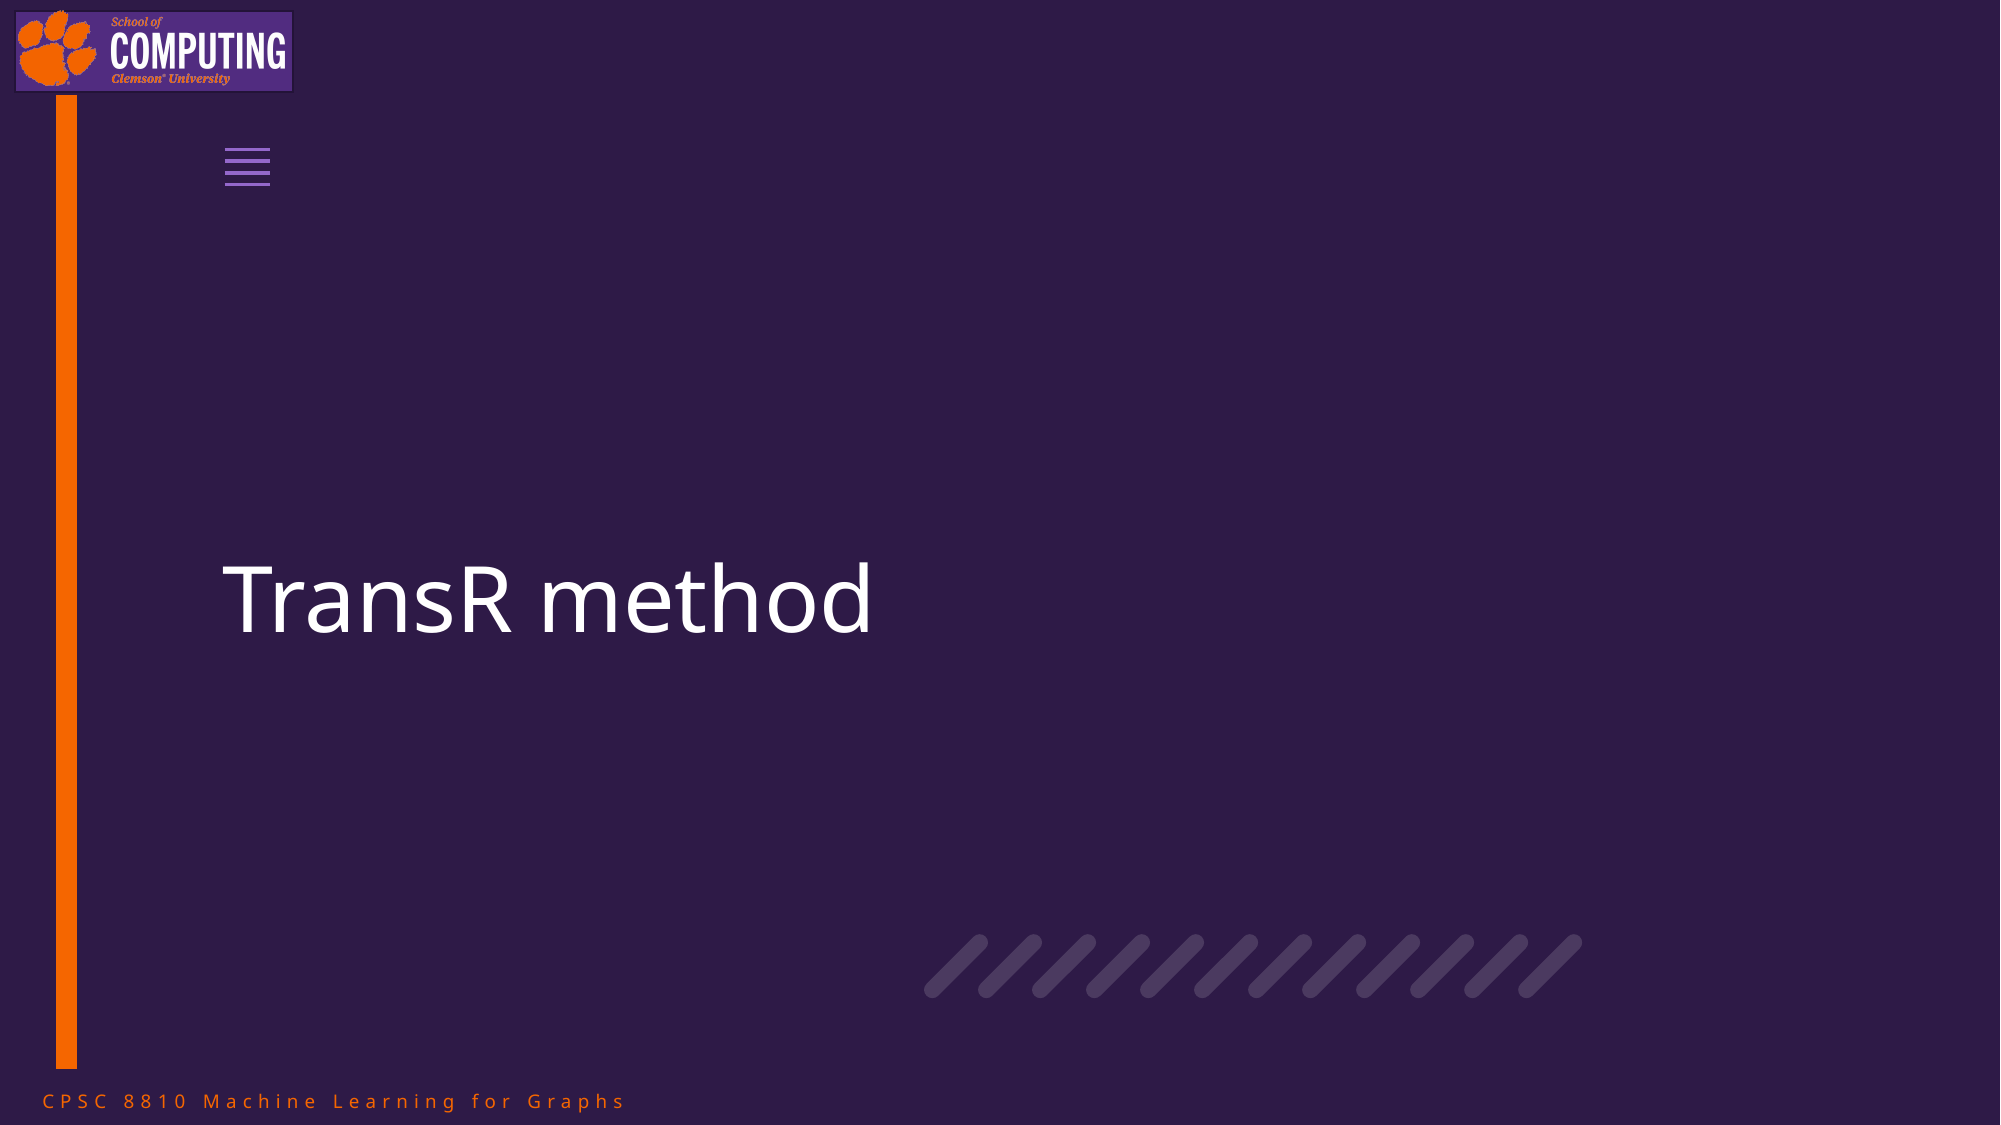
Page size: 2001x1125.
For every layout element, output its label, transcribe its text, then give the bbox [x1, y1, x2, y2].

picture [18, 10, 285, 86]
title TransR method [222, 562, 1906, 652]
